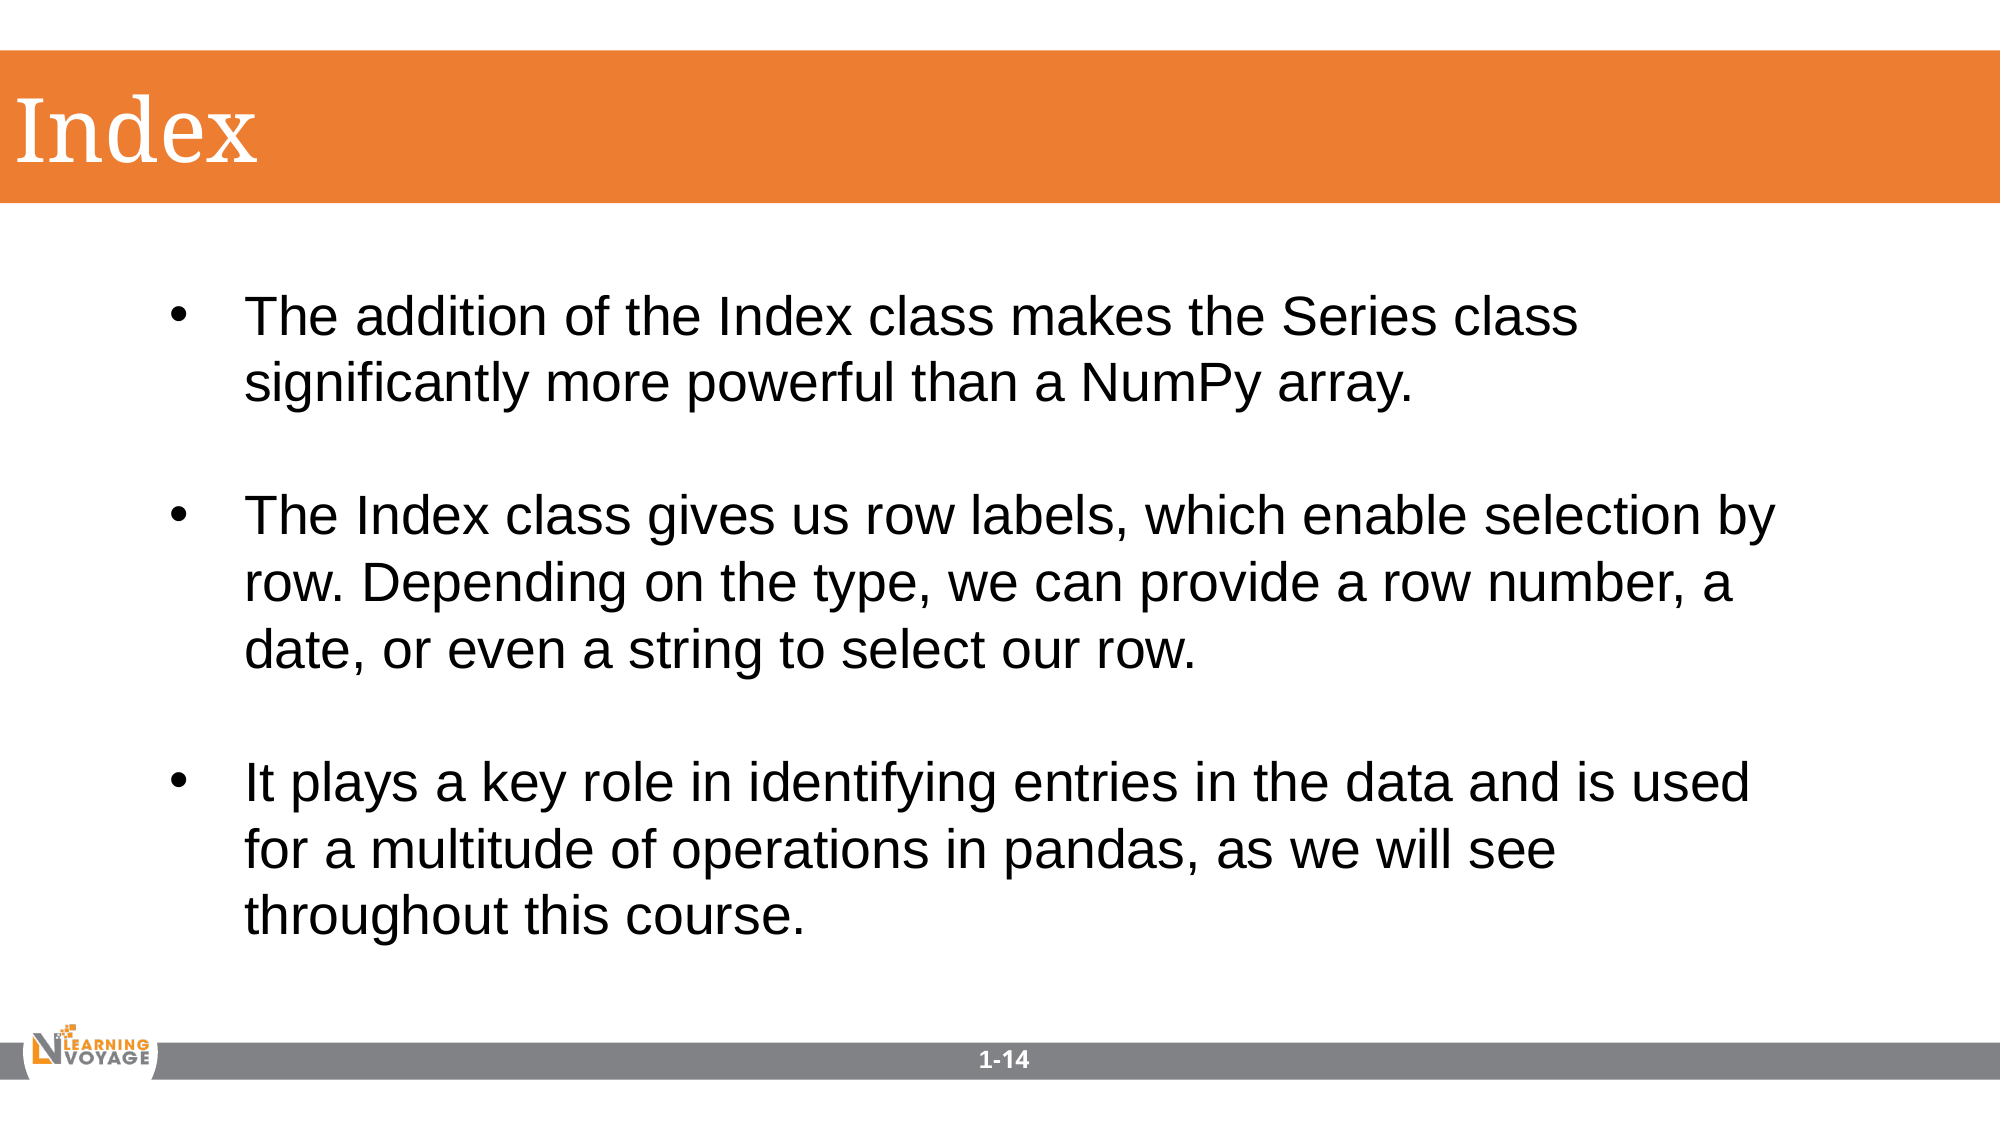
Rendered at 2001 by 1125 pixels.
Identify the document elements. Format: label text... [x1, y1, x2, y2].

slide_number 1-14 [923, 1026, 1045, 1095]
picture [0, 942, 192, 1125]
text_box The addition of the Index class makes the Series class significantly more powerful than a NumPy array. The Index class gives us row labels, which enable selection by row. Depending on the type, we can provide a row number, a date, or even a string to select our row. It plays a key role in identifying entries in the data and is used for a multitude of operations in pandas, as we will see throughout this course. [169, 277, 1831, 946]
text_box Index [0, 49, 2000, 204]
